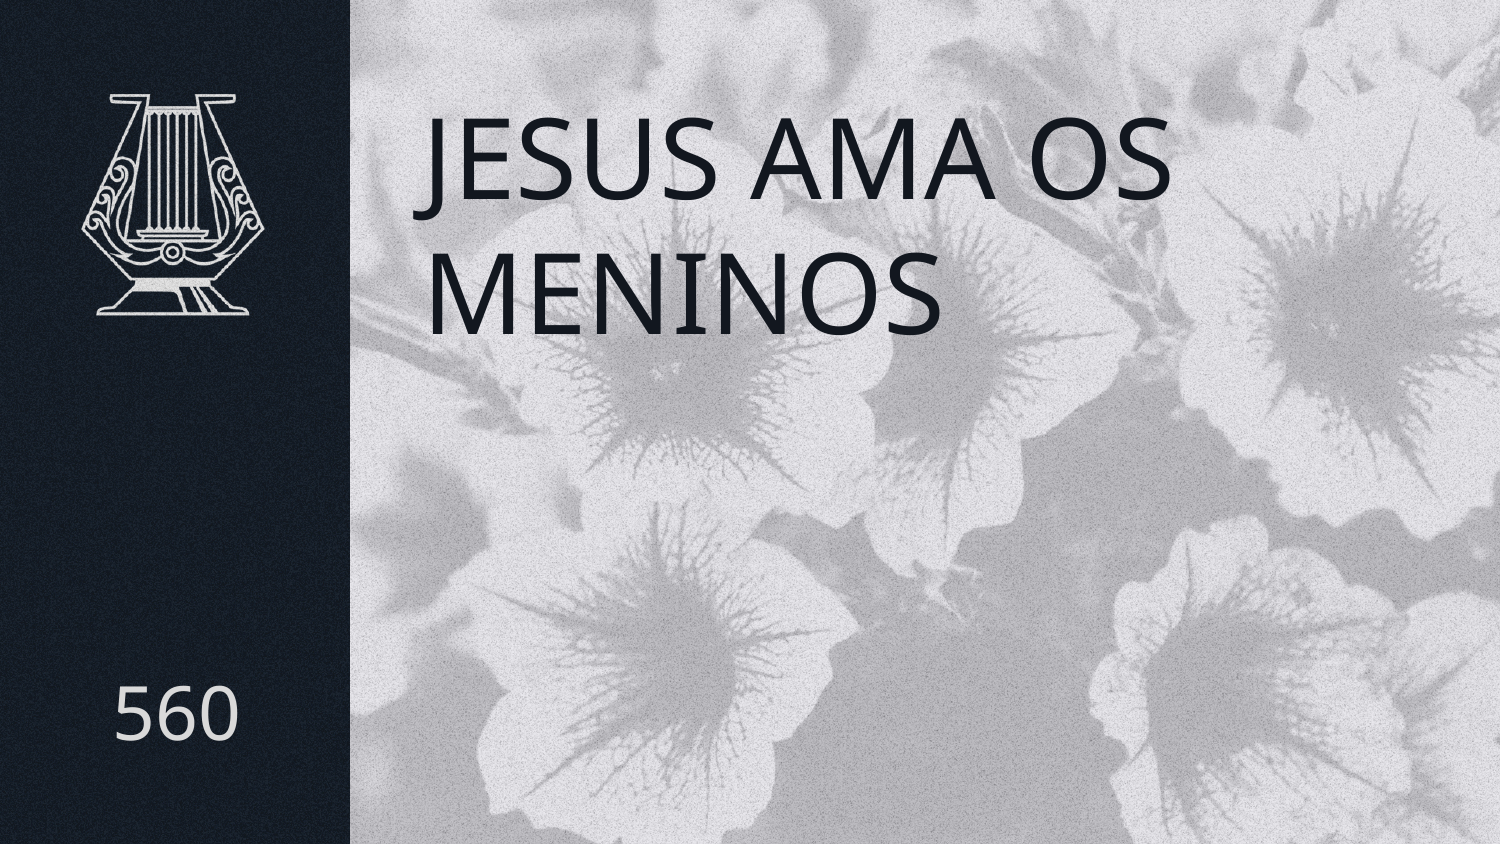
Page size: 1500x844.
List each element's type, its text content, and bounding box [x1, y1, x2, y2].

picture [0, 0, 1500, 844]
title JESUS AMA OS MENINOS [407, 79, 1447, 777]
list 560 [76, 658, 278, 765]
